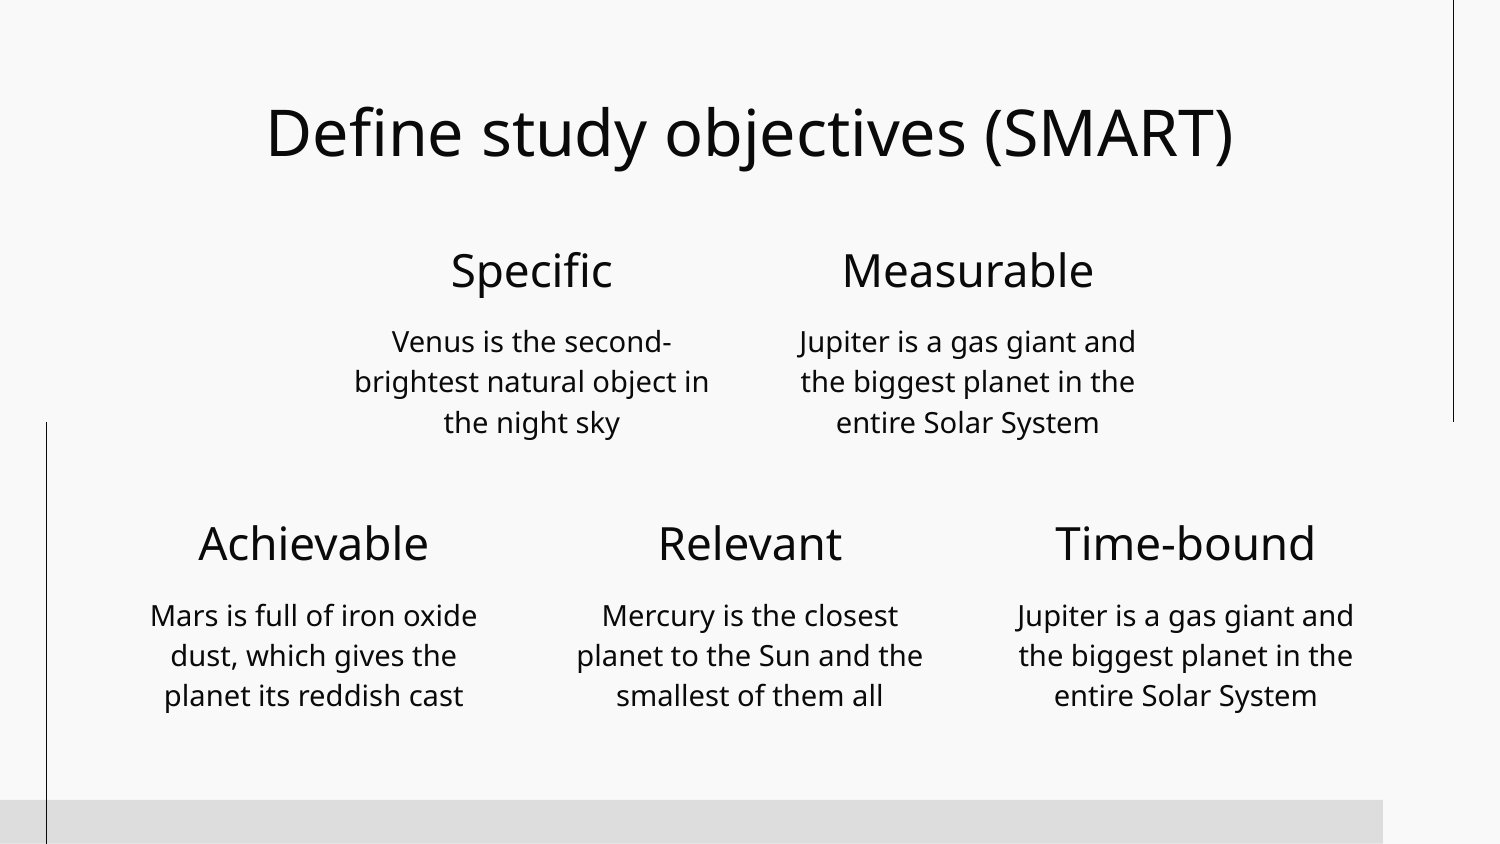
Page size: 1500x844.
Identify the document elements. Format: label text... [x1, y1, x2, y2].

subtitle Achievable [116, 498, 511, 585]
subtitle Mars is full of iron oxide dust, which gives the planet its reddish cast [116, 585, 511, 724]
subtitle Mercury is the closest planet to the Sun and the smallest of them all [553, 585, 947, 724]
title Define study objectives (SMART) [116, 77, 1383, 168]
subtitle Measurable [771, 225, 1165, 312]
subtitle Time-bound [989, 498, 1383, 585]
subtitle Venus is the second-brightest natural object in the night sky [335, 312, 729, 451]
subtitle Specific [335, 225, 729, 312]
subtitle Jupiter is a gas giant and the biggest planet in the entire Solar System [989, 585, 1383, 724]
subtitle Relevant [553, 498, 947, 585]
subtitle Jupiter is a gas giant and the biggest planet in the entire Solar System [771, 312, 1165, 451]
